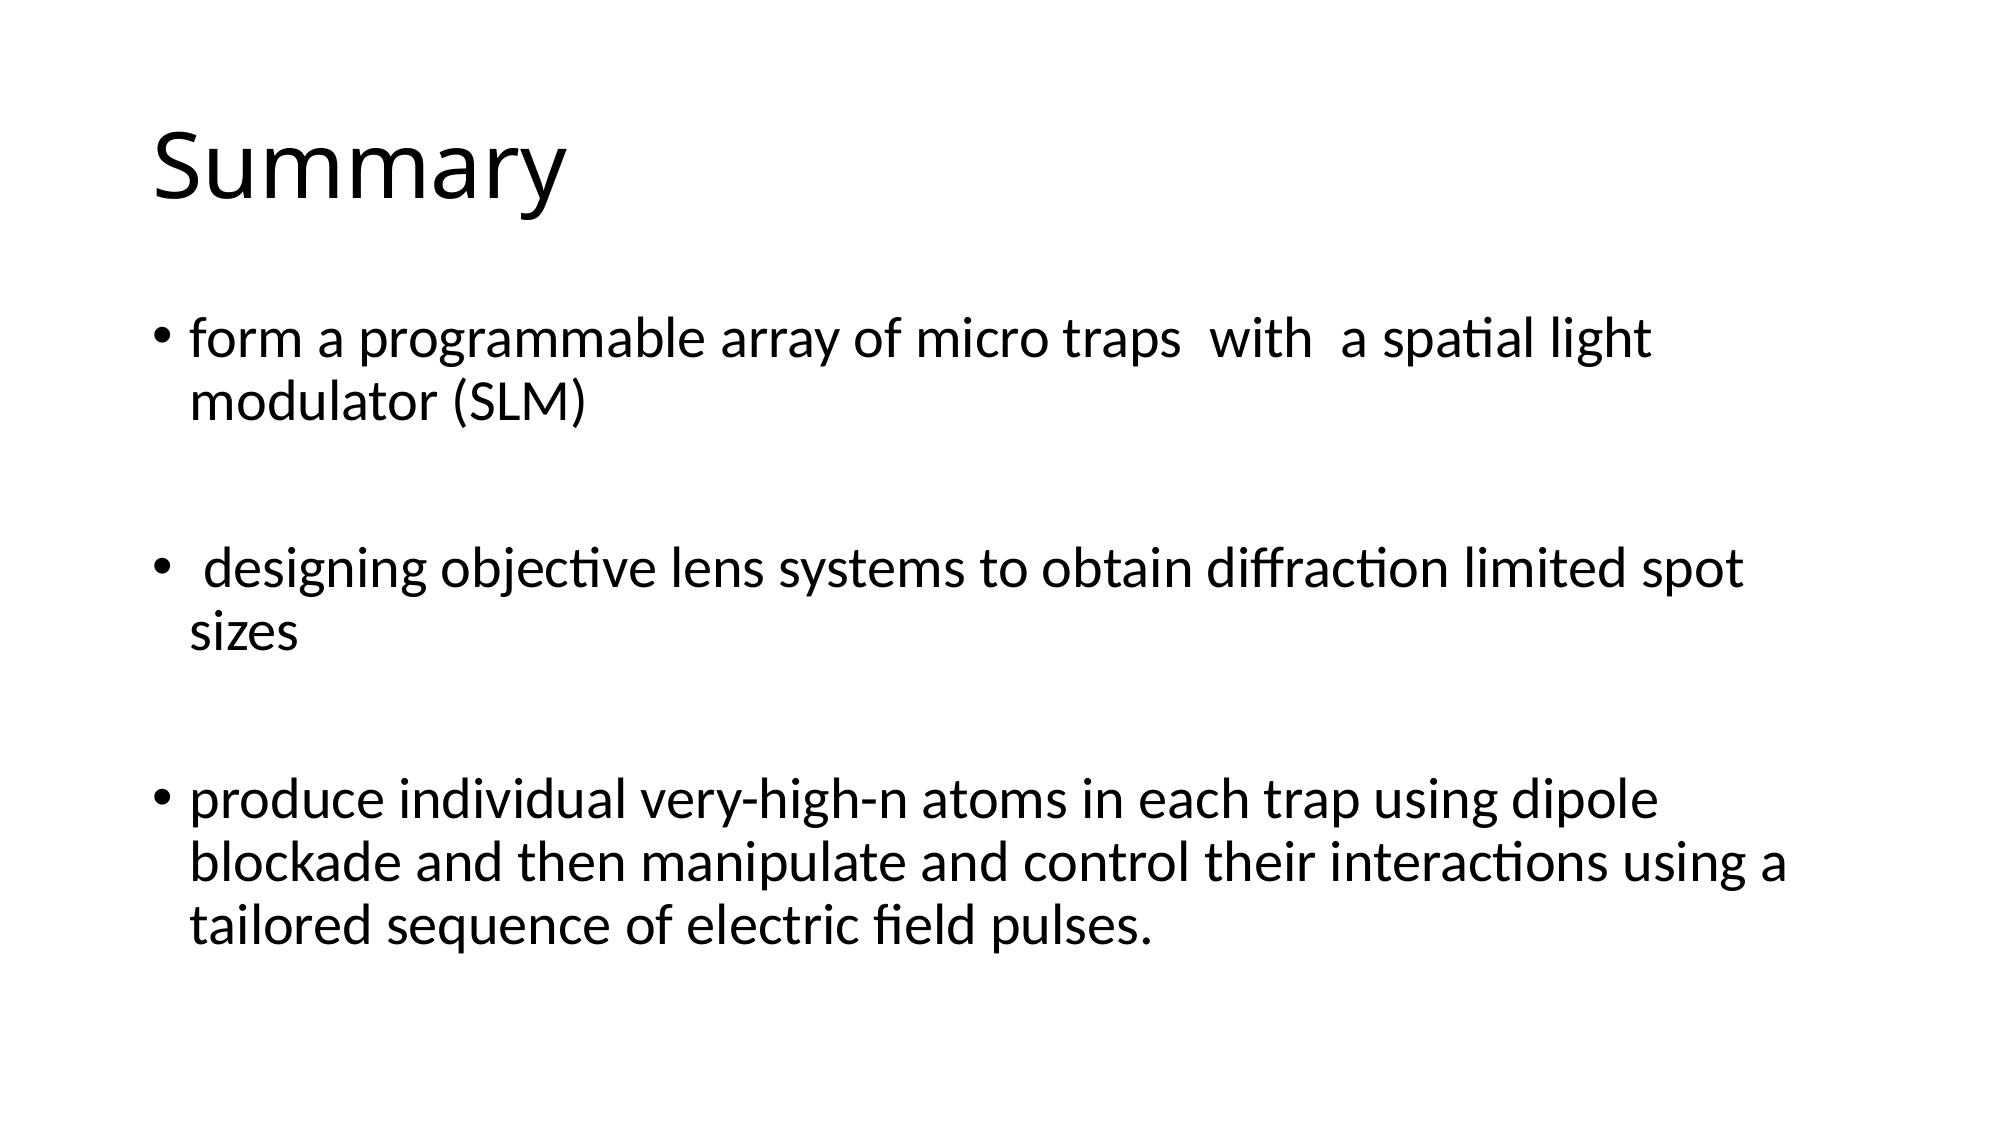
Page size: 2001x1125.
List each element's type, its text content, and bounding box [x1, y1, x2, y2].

title Summary [137, 59, 1863, 278]
list form a programmable array of micro traps with a spatial light modulator (SLM) designing objective lens systems to obtain diffraction limited spot sizes produce individual very-high-n atoms in each trap using dipole blockade and then manipulate and control their interactions using a tailored sequence of electric field pulses. [137, 299, 1863, 1014]
